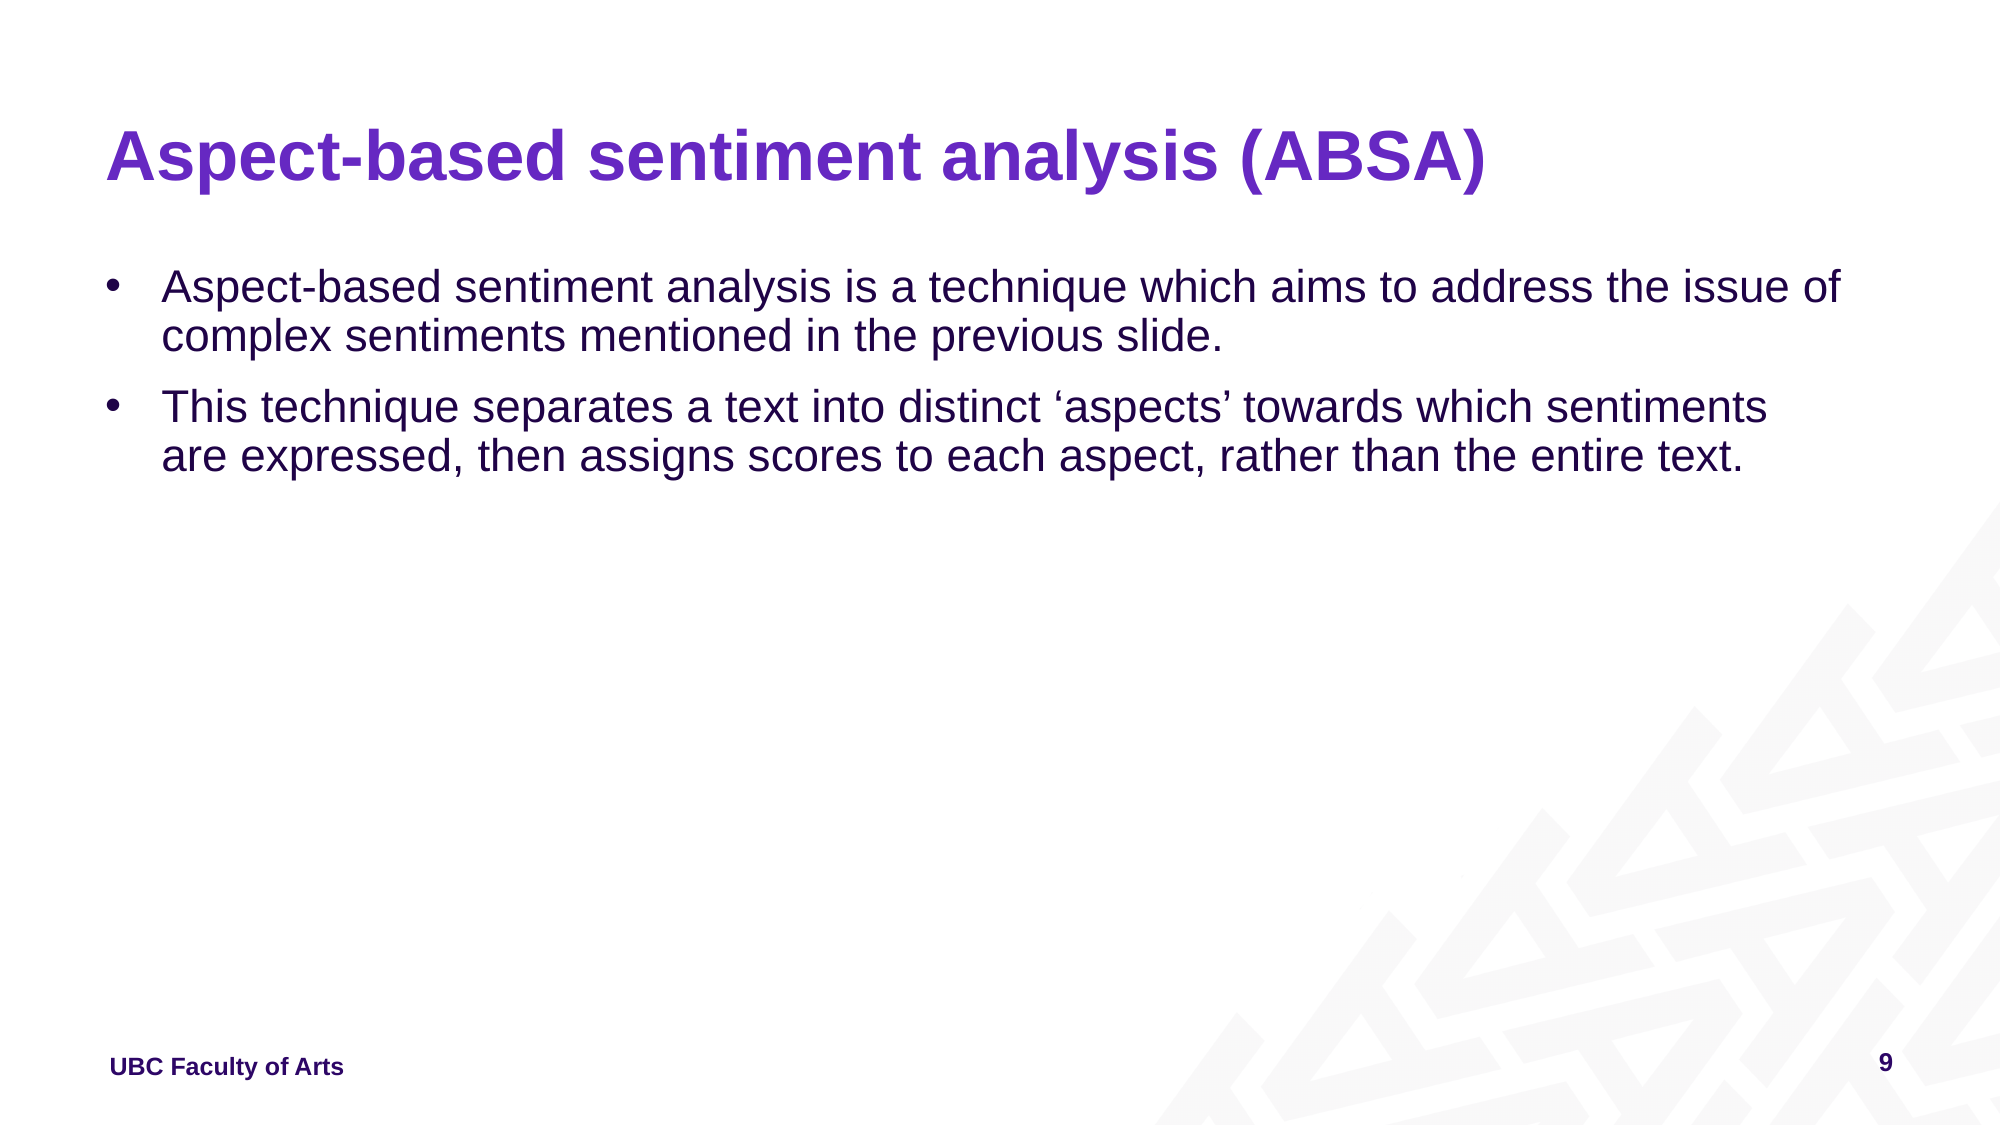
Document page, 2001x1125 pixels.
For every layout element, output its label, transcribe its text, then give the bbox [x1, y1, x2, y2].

slide_number 9 [1457, 1042, 1908, 1081]
list UBC Faculty of Arts [94, 1046, 1340, 1077]
title Aspect-based sentiment analysis (ABSA) [90, 111, 1863, 225]
list Aspect-based sentiment analysis is a technique which aims to address the issue of complex sentiments mentioned in the previous slide. This technique separates a text into distinct ‘aspects’ towards which sentiments are expressed, then assigns scores to each aspect, rather than the entire text. [90, 255, 1863, 1014]
